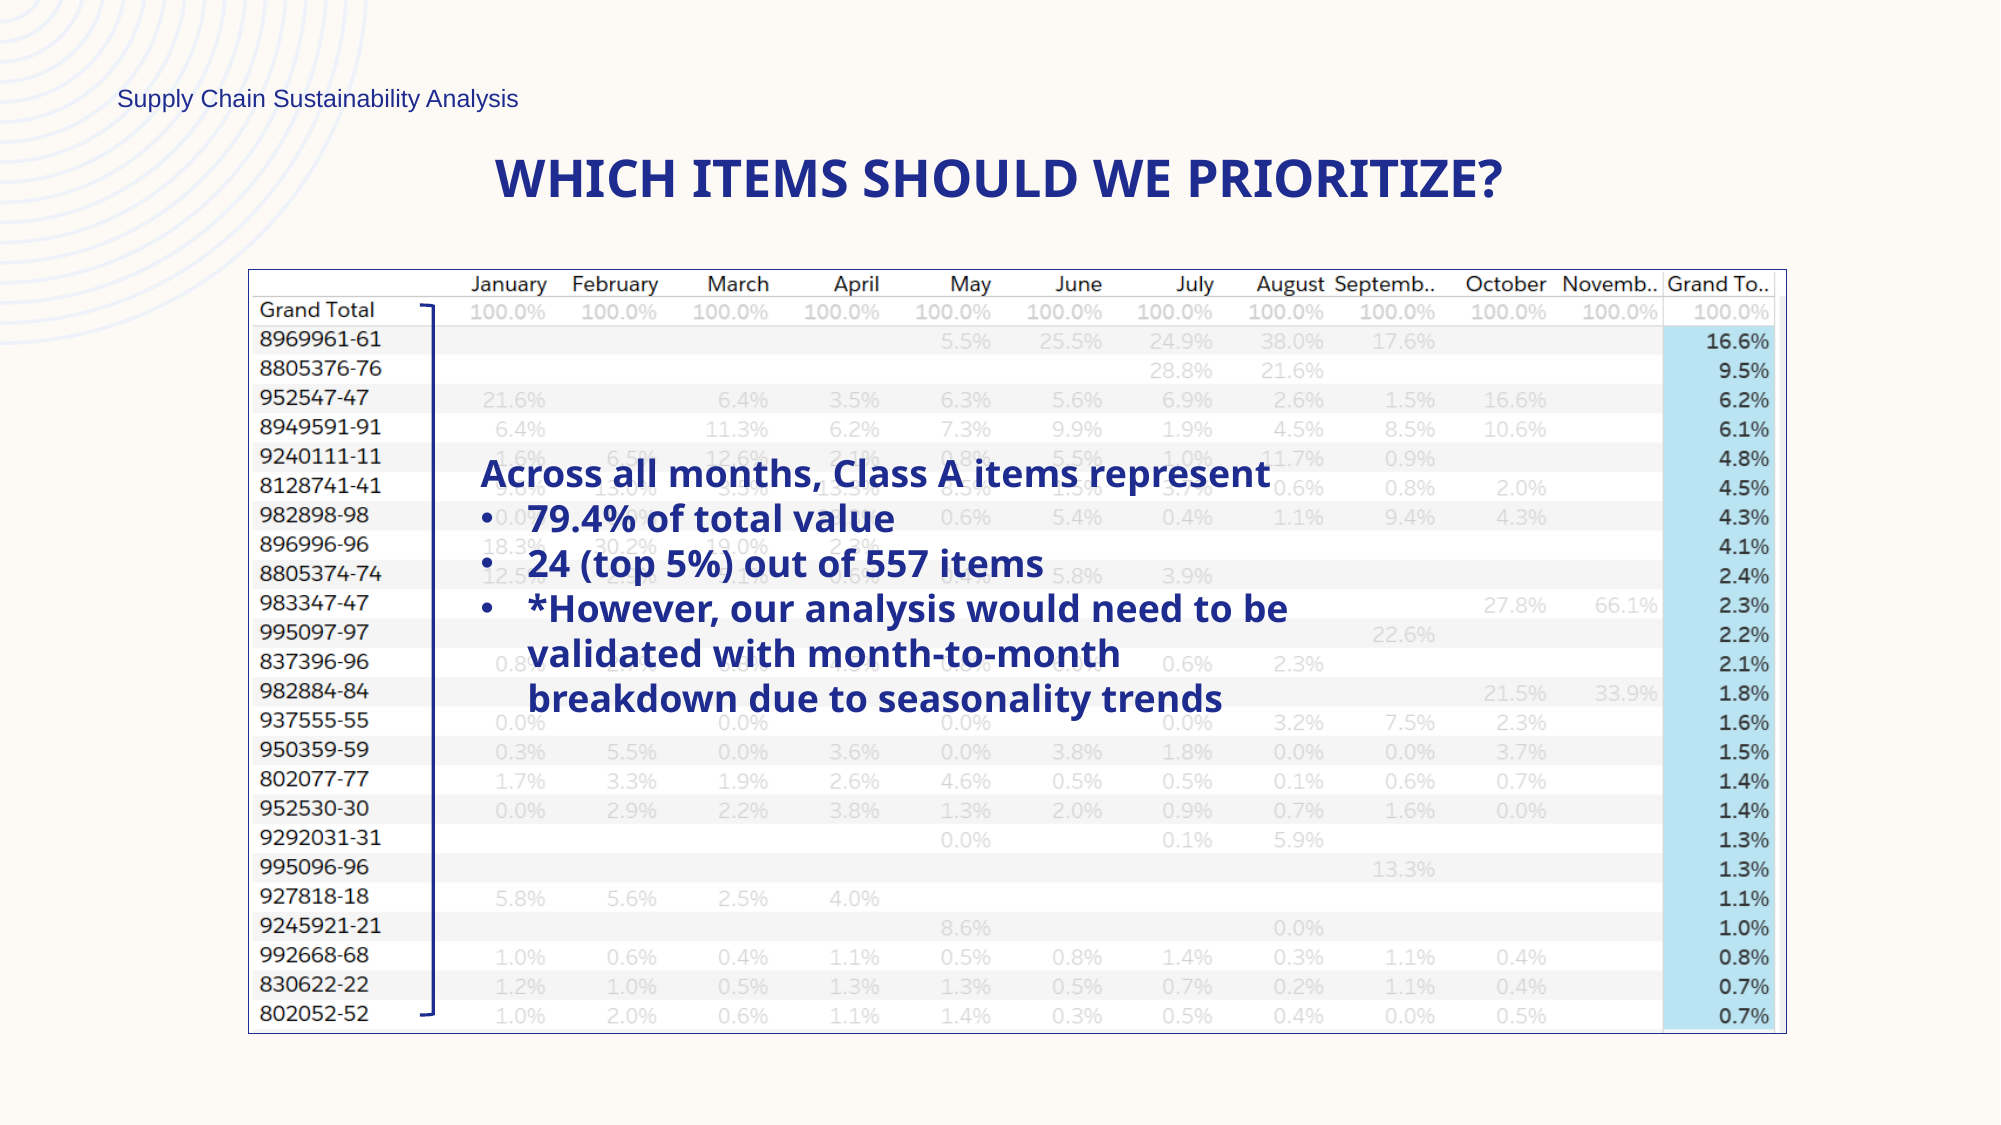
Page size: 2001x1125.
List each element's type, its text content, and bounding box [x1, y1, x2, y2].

footer Supply Chain Sustainability Analysis [101, 75, 627, 120]
title Which items should we prioritize? [124, 138, 1875, 289]
picture [247, 269, 1787, 1034]
